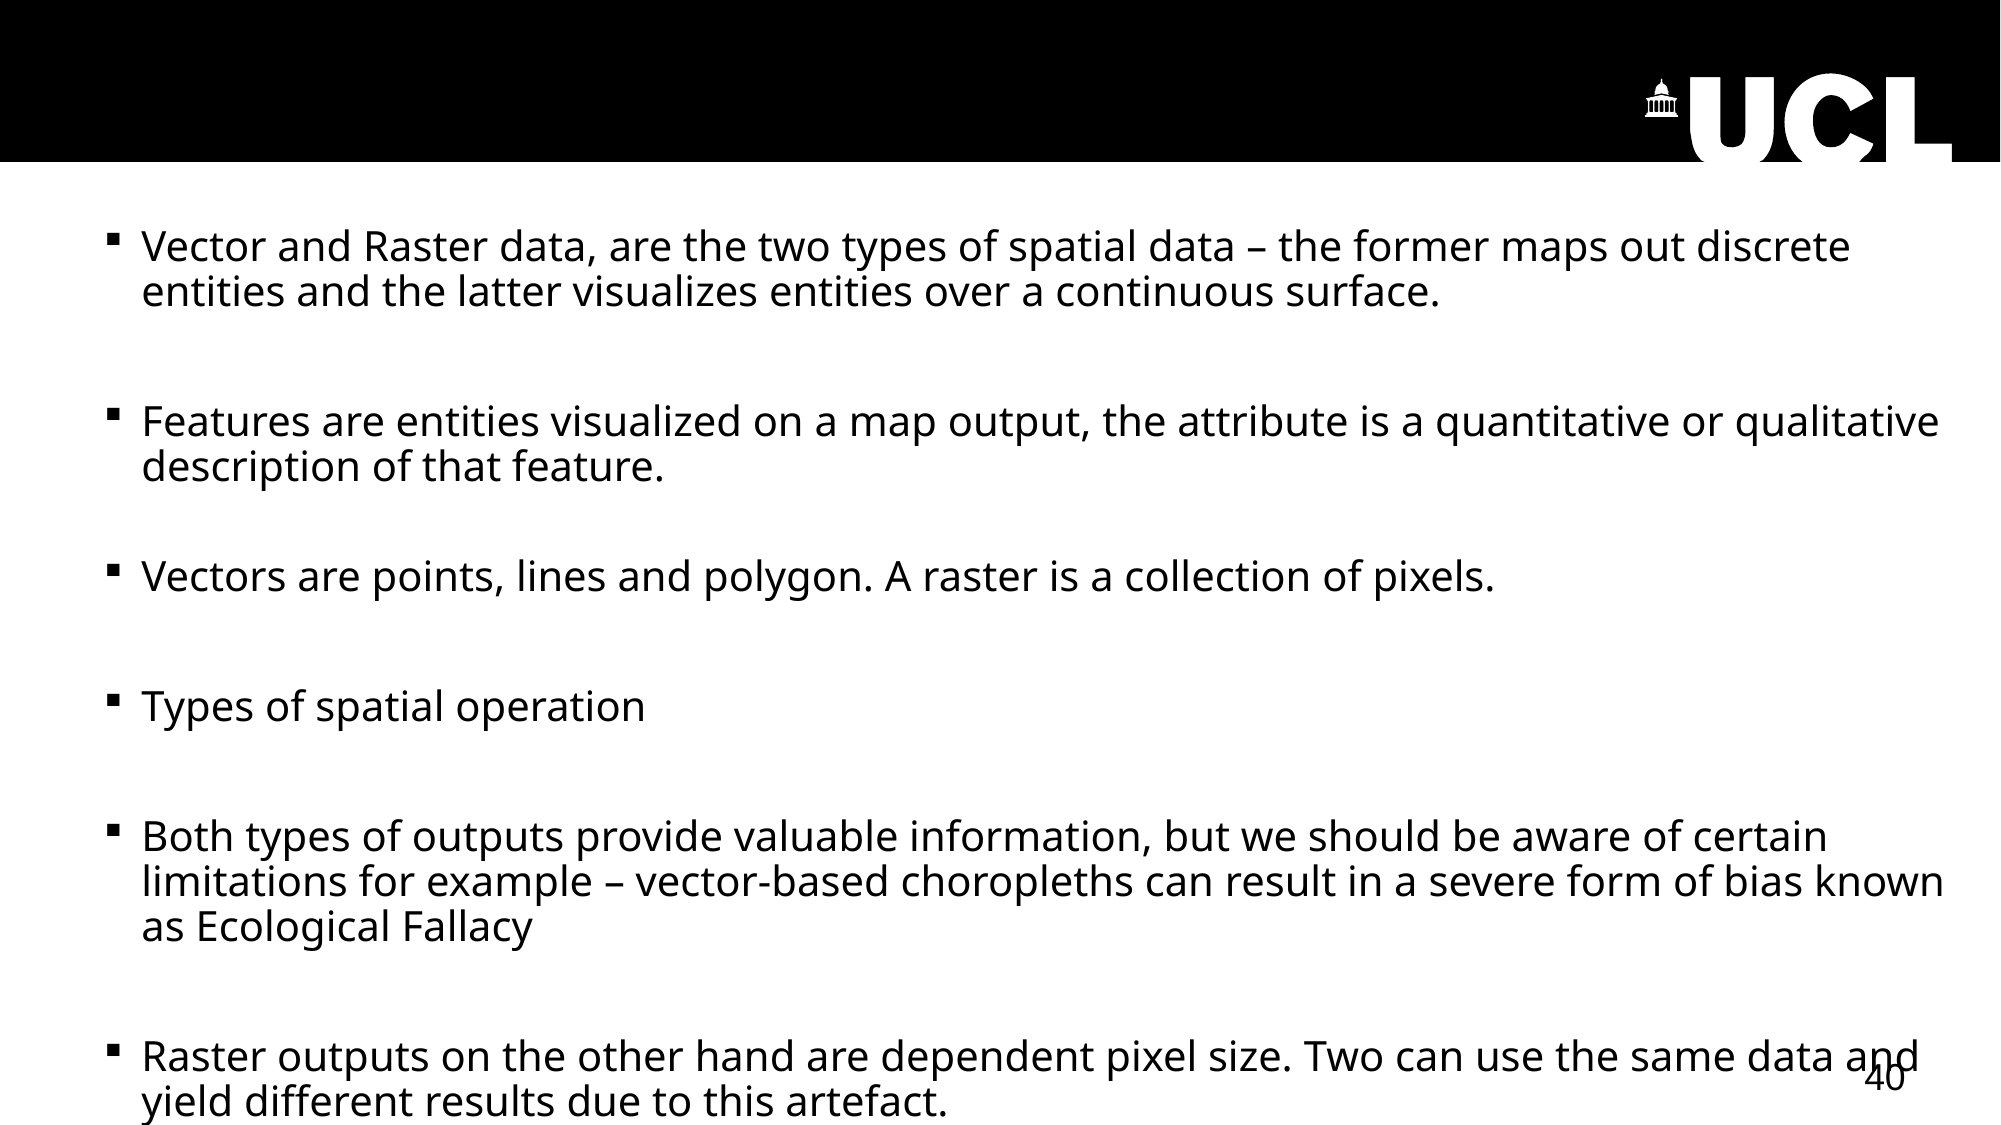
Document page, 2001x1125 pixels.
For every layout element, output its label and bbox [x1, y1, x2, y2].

list [14, 42, 1977, 1101]
text_box [1849, 1045, 1939, 1070]
